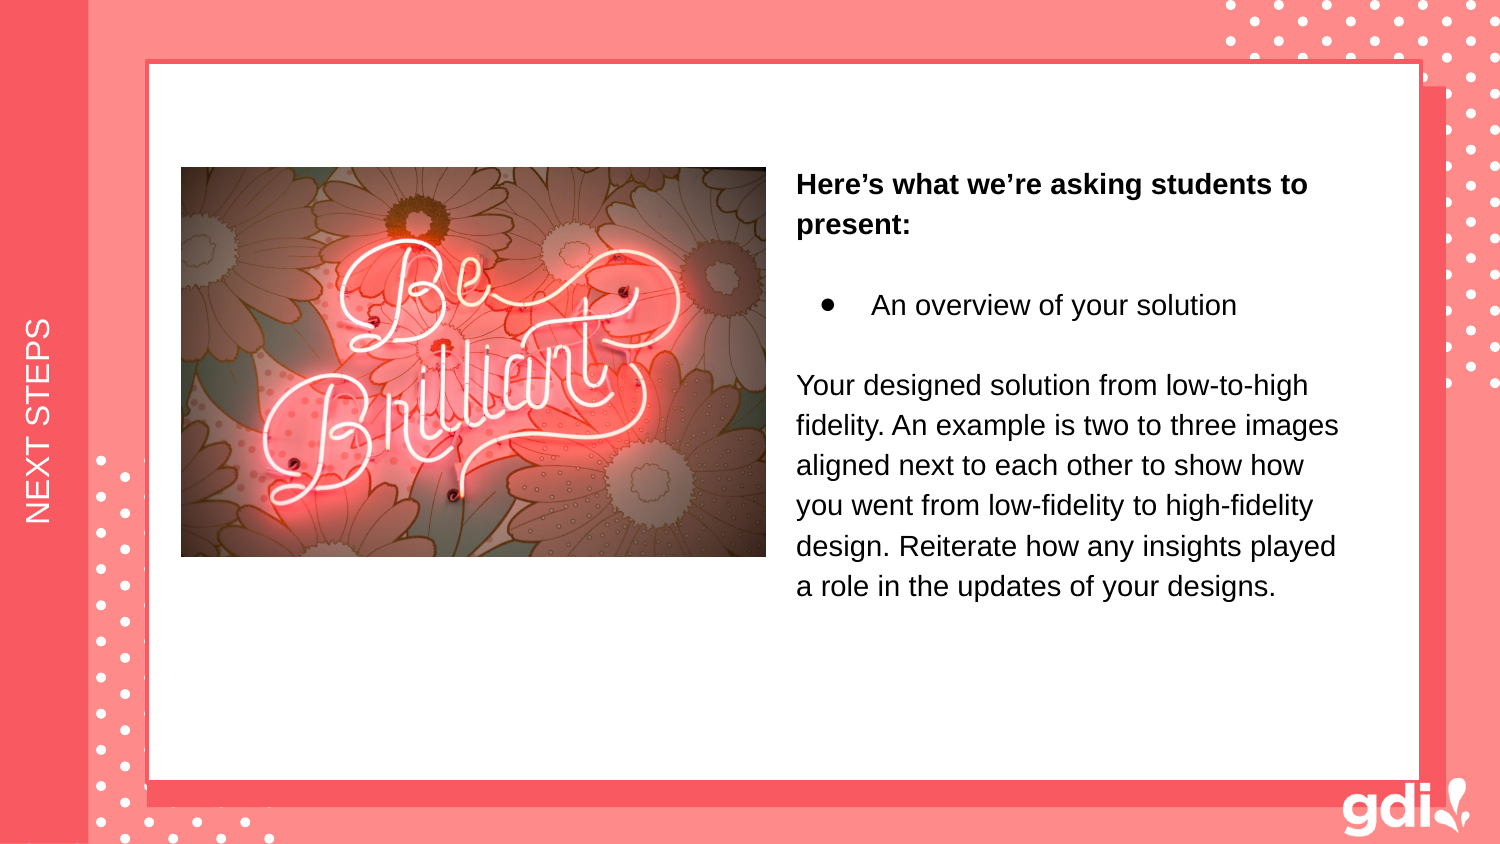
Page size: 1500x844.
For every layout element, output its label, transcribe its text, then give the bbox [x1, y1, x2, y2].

subtitle Here’s what we’re asking students to present: An overview of your solution Your designed solution from low-to-high fidelity. An example is two to three images aligned next to each other to show how you went from low-fidelity to high-fidelity design. Reiterate how any insights played a role in the updates of your designs. [781, 145, 1375, 684]
picture [1342, 777, 1471, 838]
picture [180, 167, 766, 558]
title NEXT STEPS [40, 41, 72, 803]
